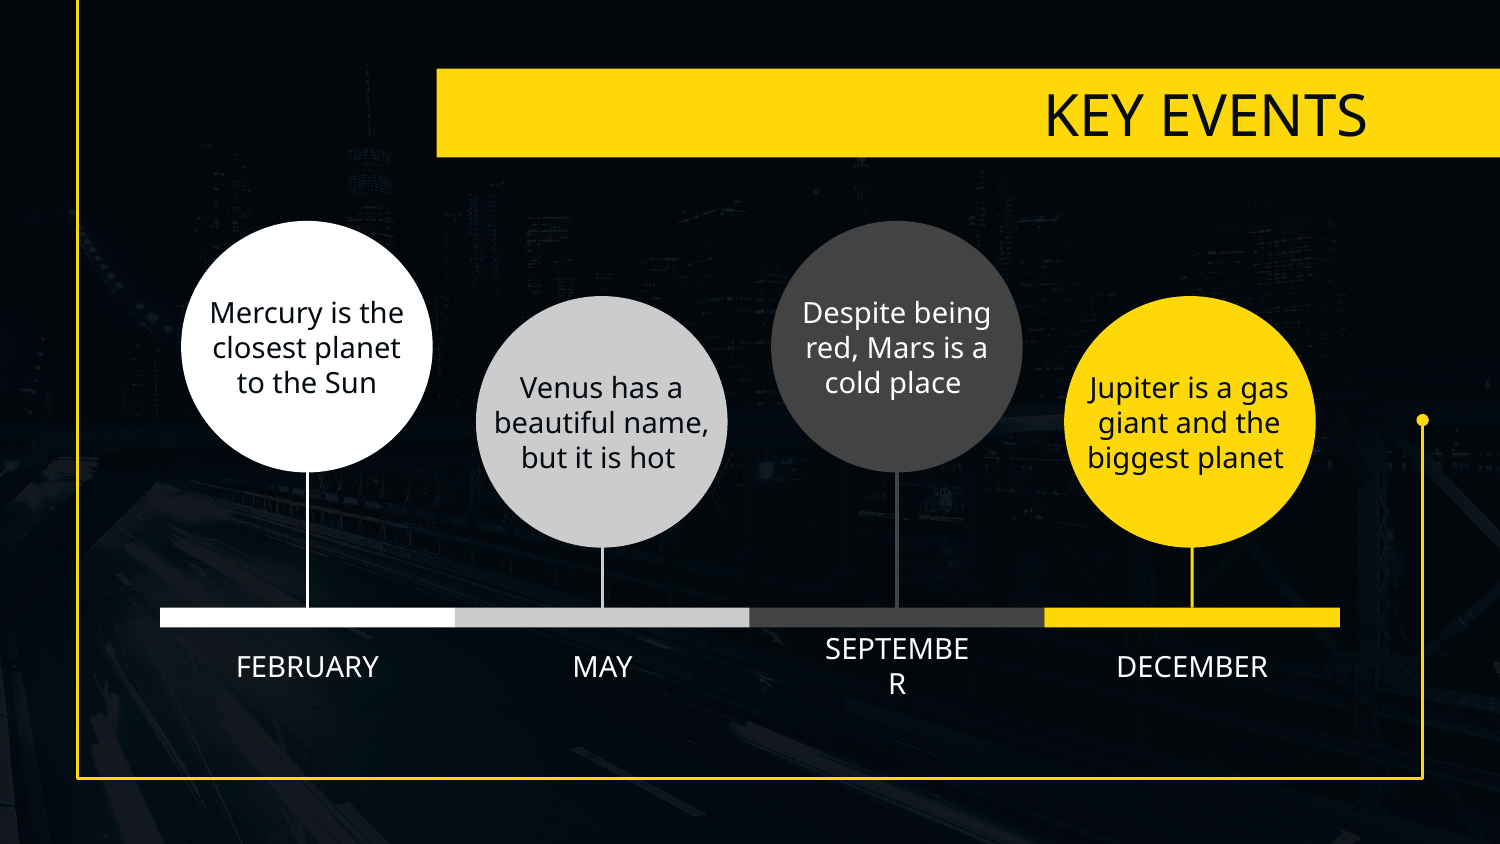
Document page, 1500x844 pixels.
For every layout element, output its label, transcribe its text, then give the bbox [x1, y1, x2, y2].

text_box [454, 295, 744, 628]
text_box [1044, 295, 1341, 628]
text_box DECEMBER [1098, 647, 1286, 685]
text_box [159, 220, 456, 628]
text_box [749, 220, 1045, 628]
text_box MAY [508, 647, 697, 685]
picture [0, 0, 1500, 844]
title KEY EVENTS [117, 63, 1384, 158]
text_box SEPTEMBER [803, 647, 992, 685]
text_box FEBRUARY [213, 647, 402, 685]
